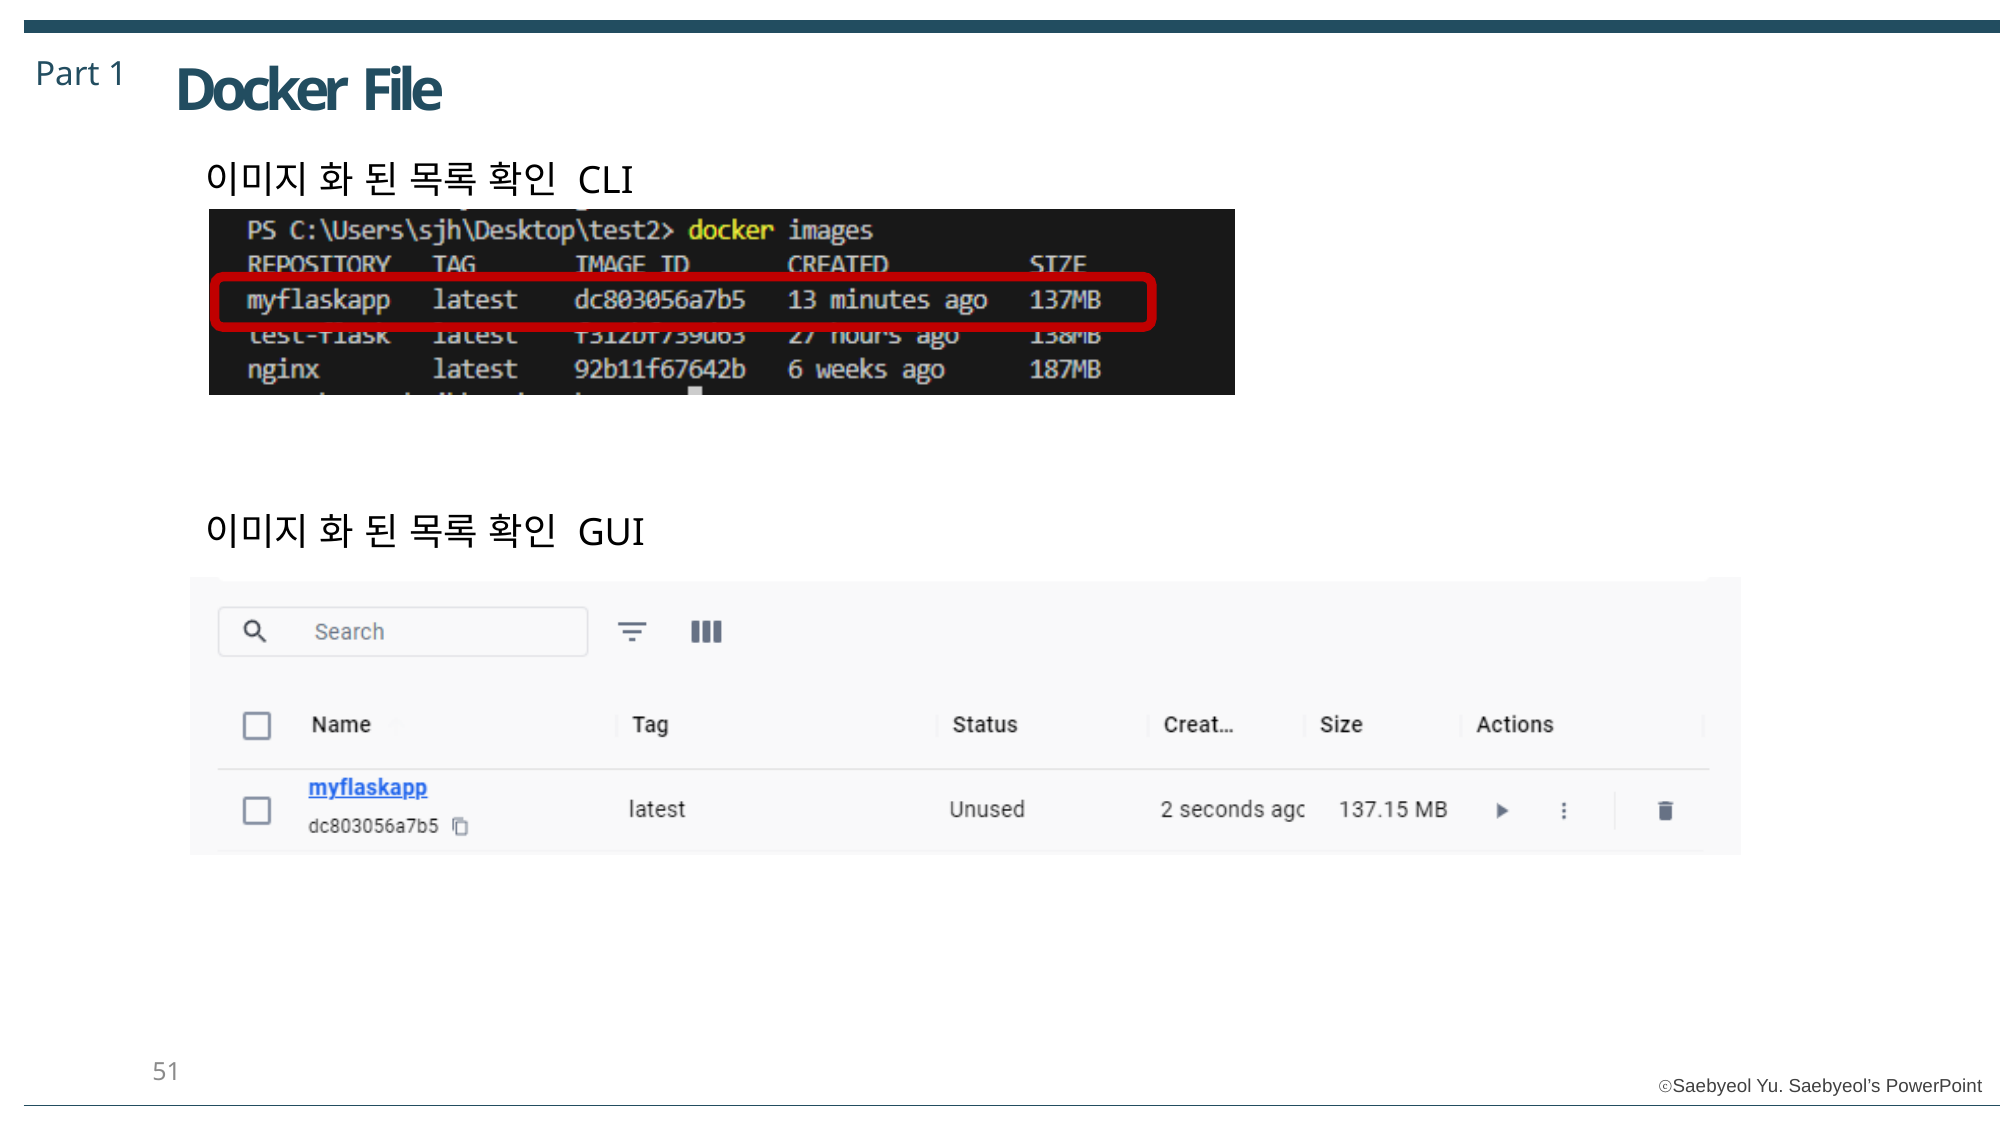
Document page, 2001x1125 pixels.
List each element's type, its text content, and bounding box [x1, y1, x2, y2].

picture [190, 577, 1741, 855]
text_box Docker File [160, 44, 460, 130]
slide_number 51 [137, 1042, 588, 1103]
text_box 이미지 화 된 목록 확인 GUI [190, 500, 1835, 561]
picture [209, 209, 1235, 395]
text_box Part 1 [20, 44, 143, 100]
text_box 이미지 화 된 목록 확인 CLI [190, 148, 1835, 209]
